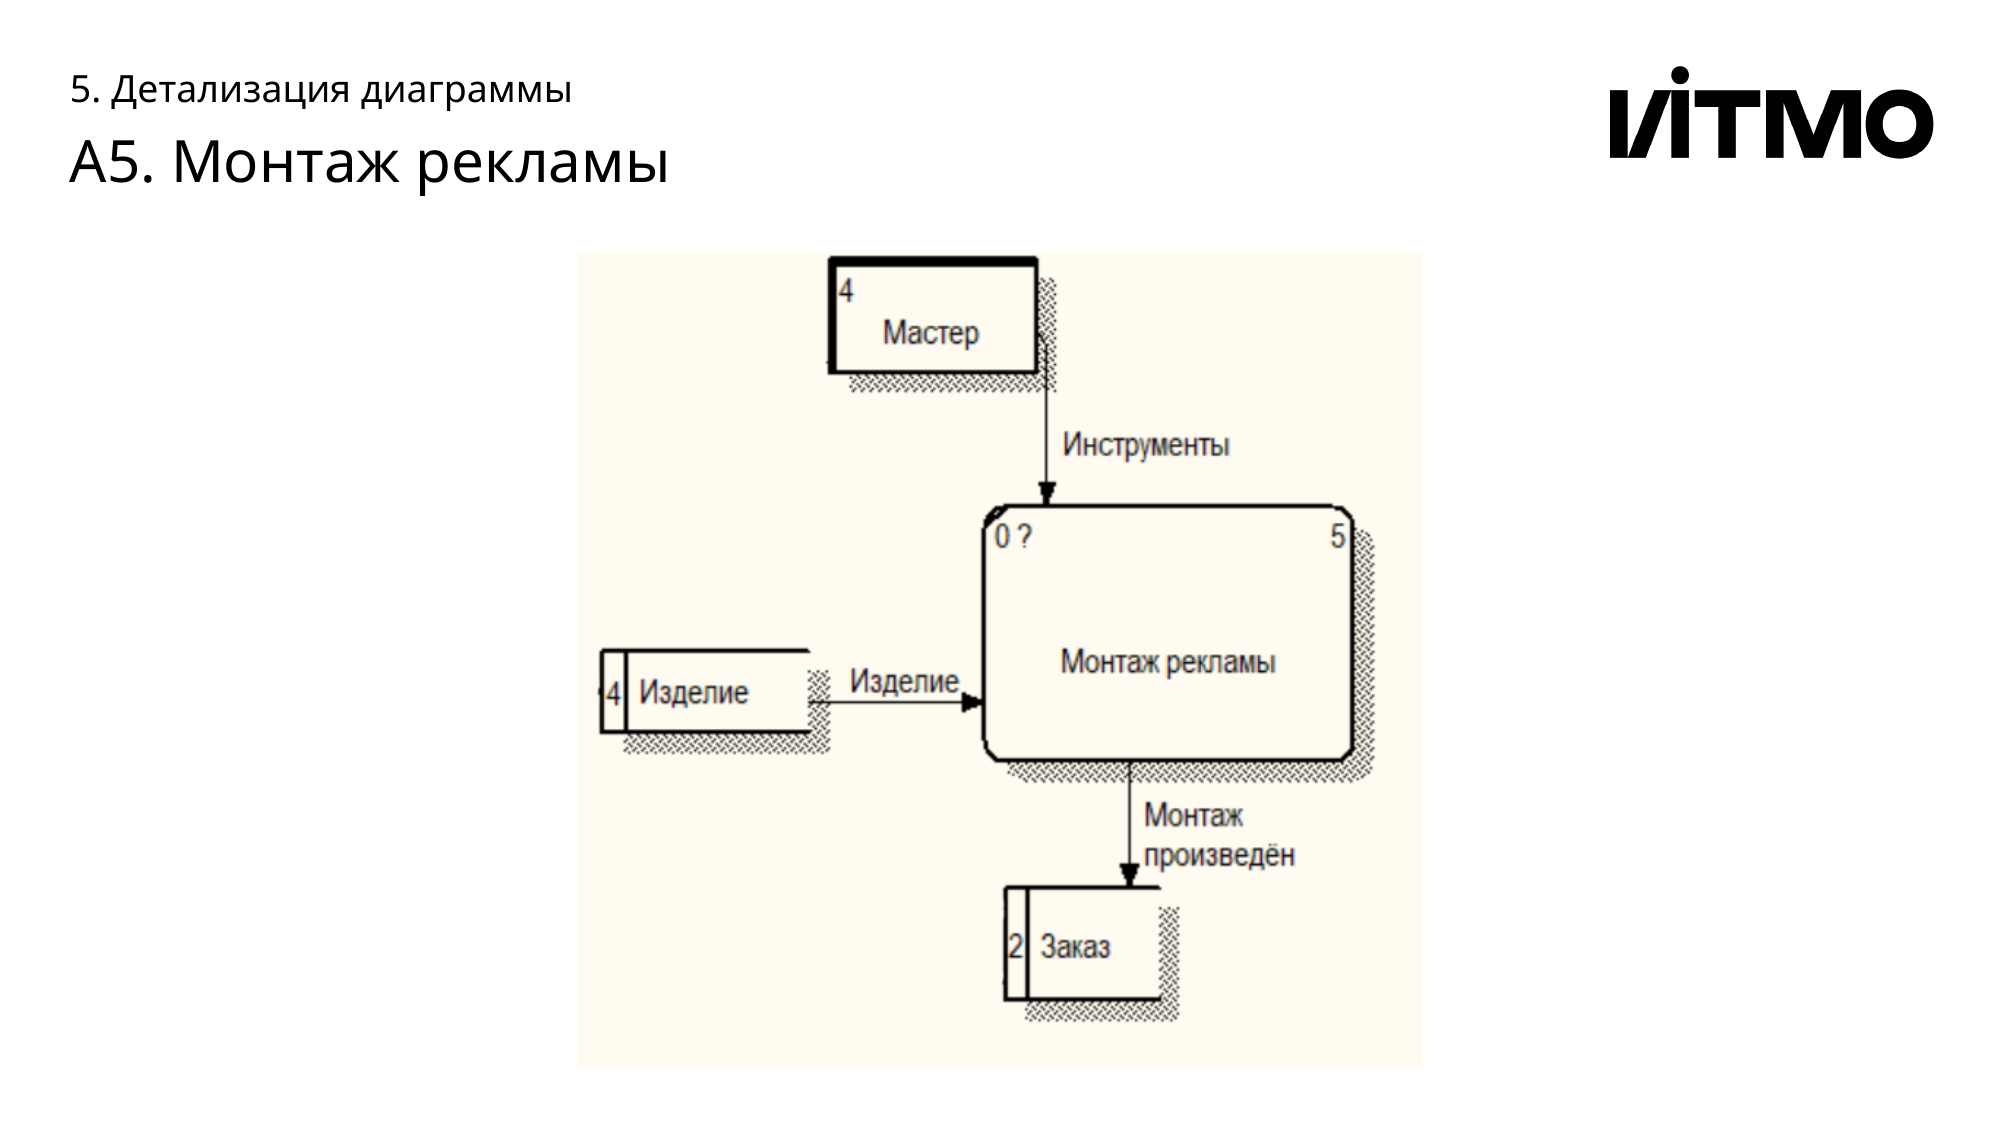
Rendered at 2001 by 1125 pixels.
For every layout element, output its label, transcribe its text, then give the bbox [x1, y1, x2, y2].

picture [578, 253, 1422, 1067]
text_box 5. Детализация диаграммы [55, 60, 1432, 120]
picture [1594, 39, 1949, 185]
text_box А5. Монтаж рекламы [55, 120, 1237, 209]
